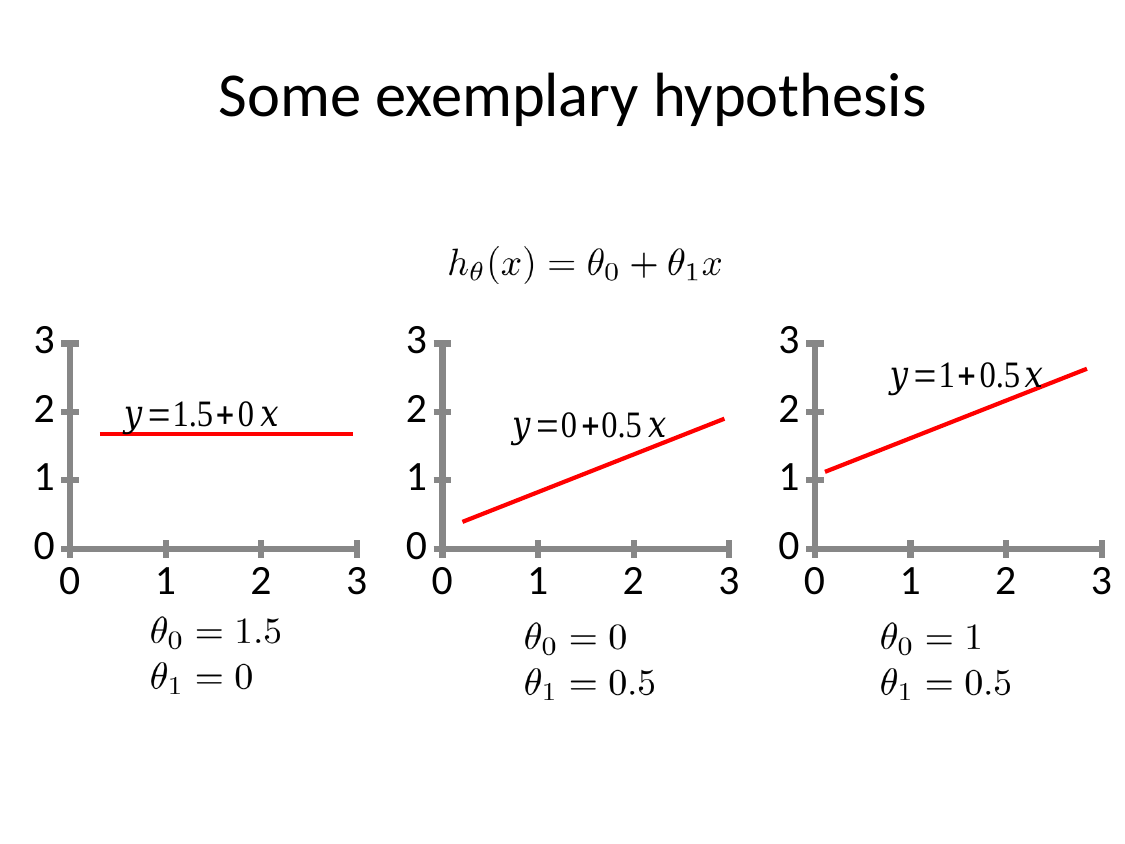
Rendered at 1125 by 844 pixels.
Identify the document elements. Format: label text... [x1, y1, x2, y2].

chart [398, 316, 748, 613]
chart [26, 316, 376, 613]
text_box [824, 368, 1088, 472]
picture [151, 616, 281, 694]
text_box Some exemplary hypothesis [202, 46, 944, 137]
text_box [462, 418, 725, 523]
picture [524, 622, 654, 700]
picture [880, 622, 1010, 700]
picture [449, 245, 721, 285]
chart [770, 316, 1120, 613]
